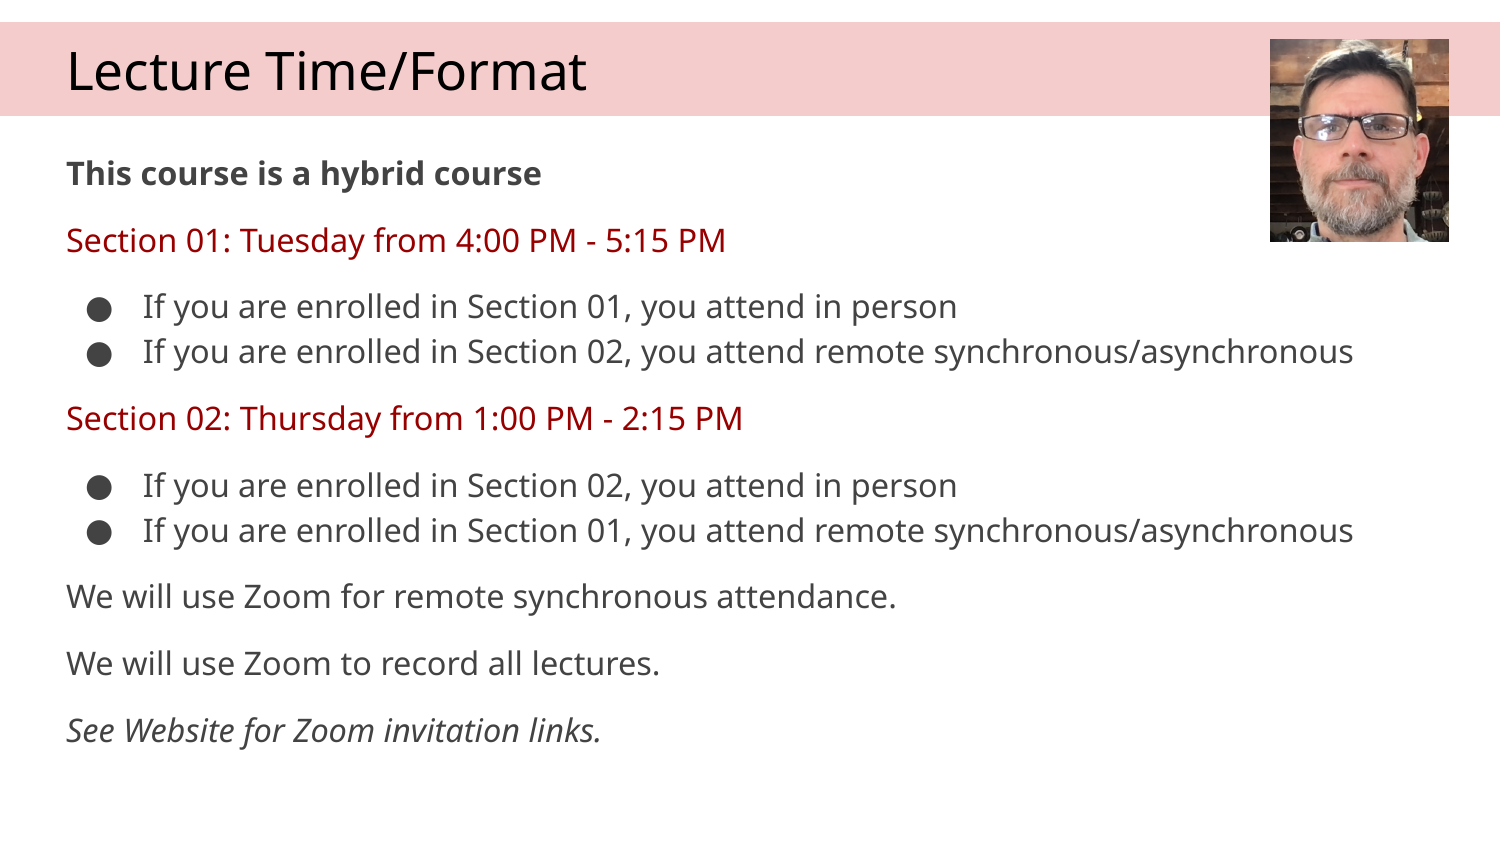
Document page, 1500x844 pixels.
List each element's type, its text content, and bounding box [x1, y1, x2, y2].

title Lecture Time/Format [51, 22, 1449, 116]
picture [1269, 39, 1450, 242]
list This course is a hybrid course Section 01: Tuesday from 4:00 PM - 5:15 PM If you are enrolled in Section 01, you attend in person If you are enrolled in Section 02, you attend remote synchronous/asynchronous Section 02: Thursday from 1:00 PM - 2:15 PM If you are enrolled in Section 02, you attend in person If you are enrolled in Section 01, you attend remote synchronous/asynchronous We will use Zoom for remote synchronous attendance. We will use Zoom to record all lectures. See Website for Zoom invitation links. [51, 131, 1449, 765]
